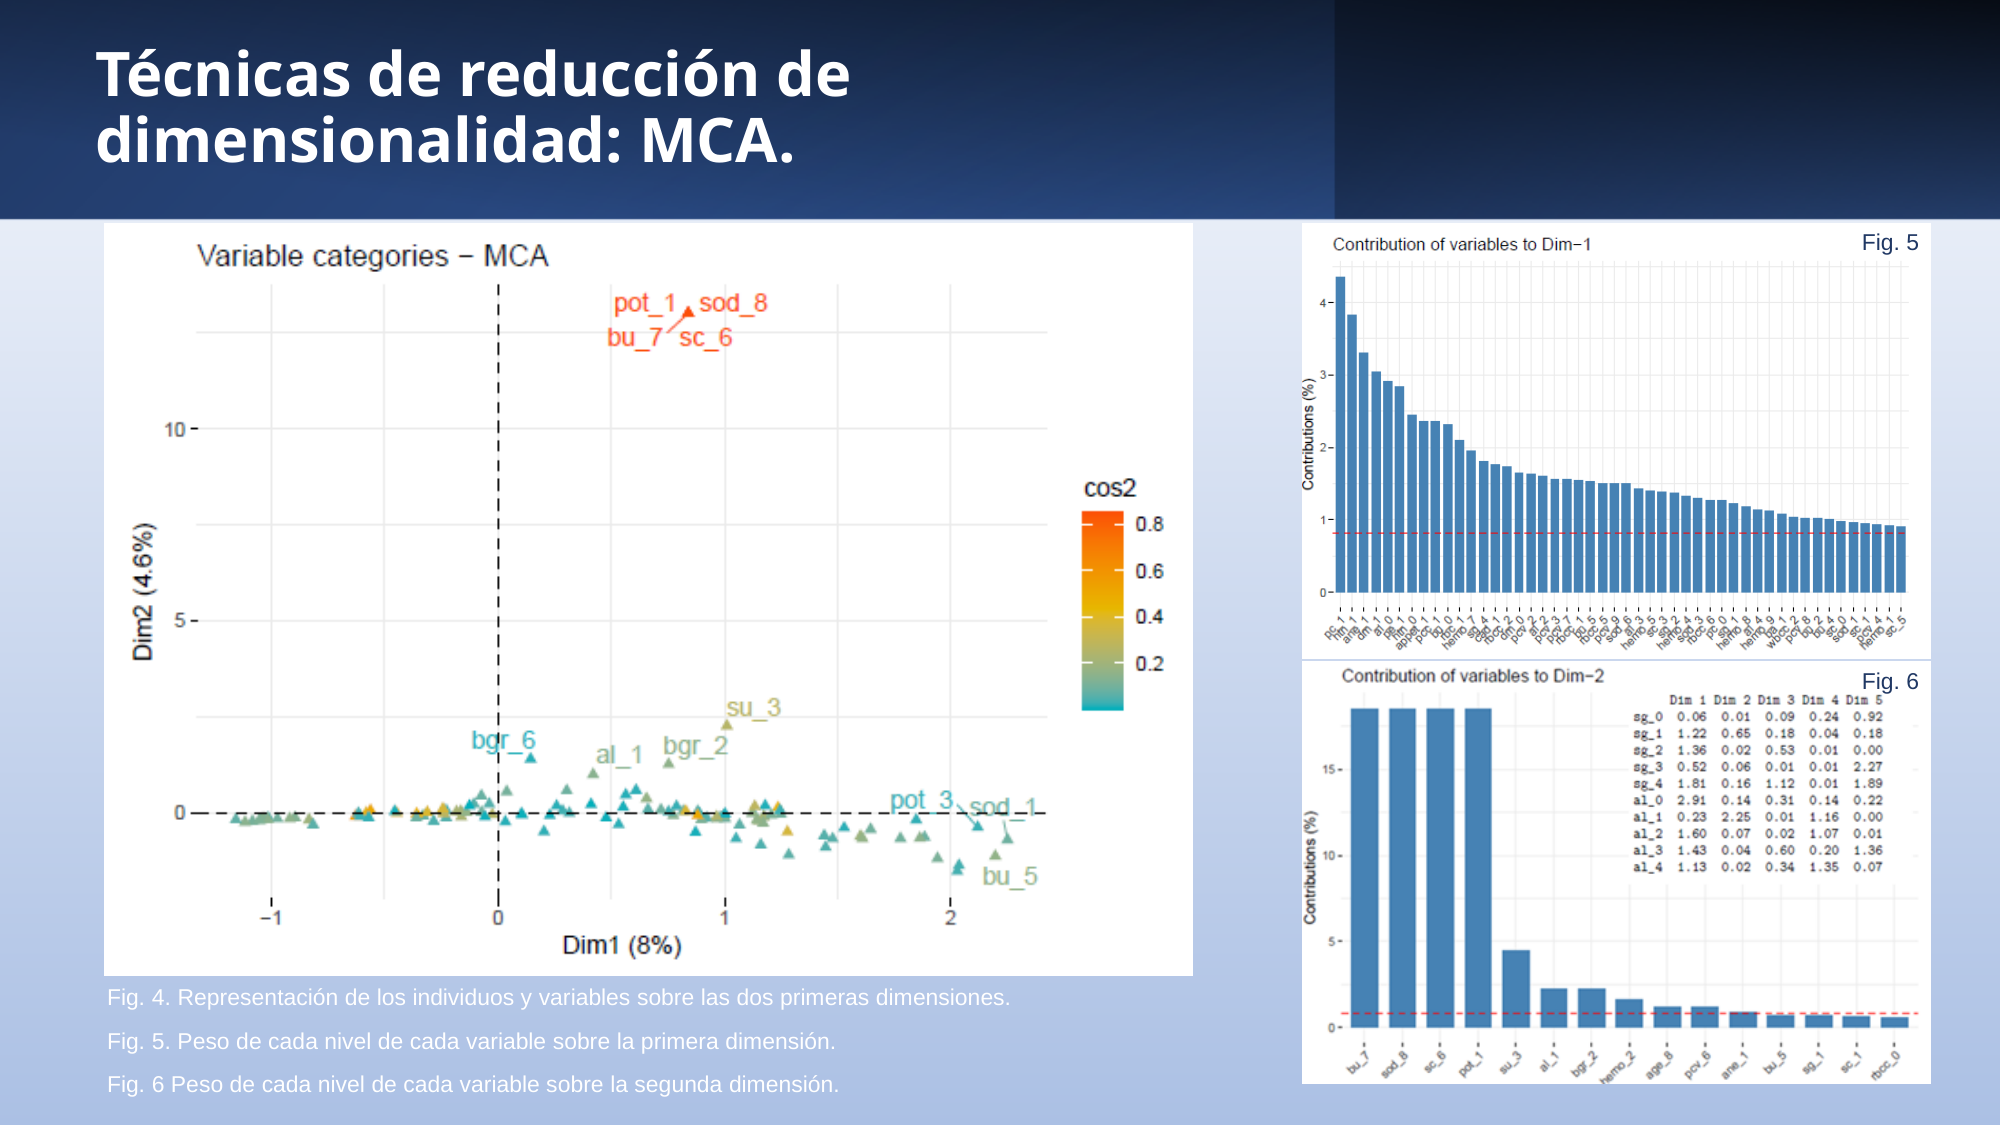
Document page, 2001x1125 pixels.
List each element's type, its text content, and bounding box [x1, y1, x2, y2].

text_box Fig. 6. [1847, 658, 1944, 702]
text_box Fig. 5. Peso de cada nivel de cada variable sobre la primera dimensión. [92, 1019, 1093, 1062]
text_box Fig. 6 Peso de cada nivel de cada variable sobre la segunda dimensión. [92, 1062, 1093, 1105]
picture [104, 223, 1193, 976]
picture [0, 0, 2000, 221]
text_box Fig. 5. [1847, 221, 1944, 263]
picture [1302, 223, 1931, 659]
text_box Fig. 4. Representación de los individuos y variables sobre las dos primeras dimensiones. [92, 975, 1093, 1019]
picture [1302, 661, 1931, 1084]
